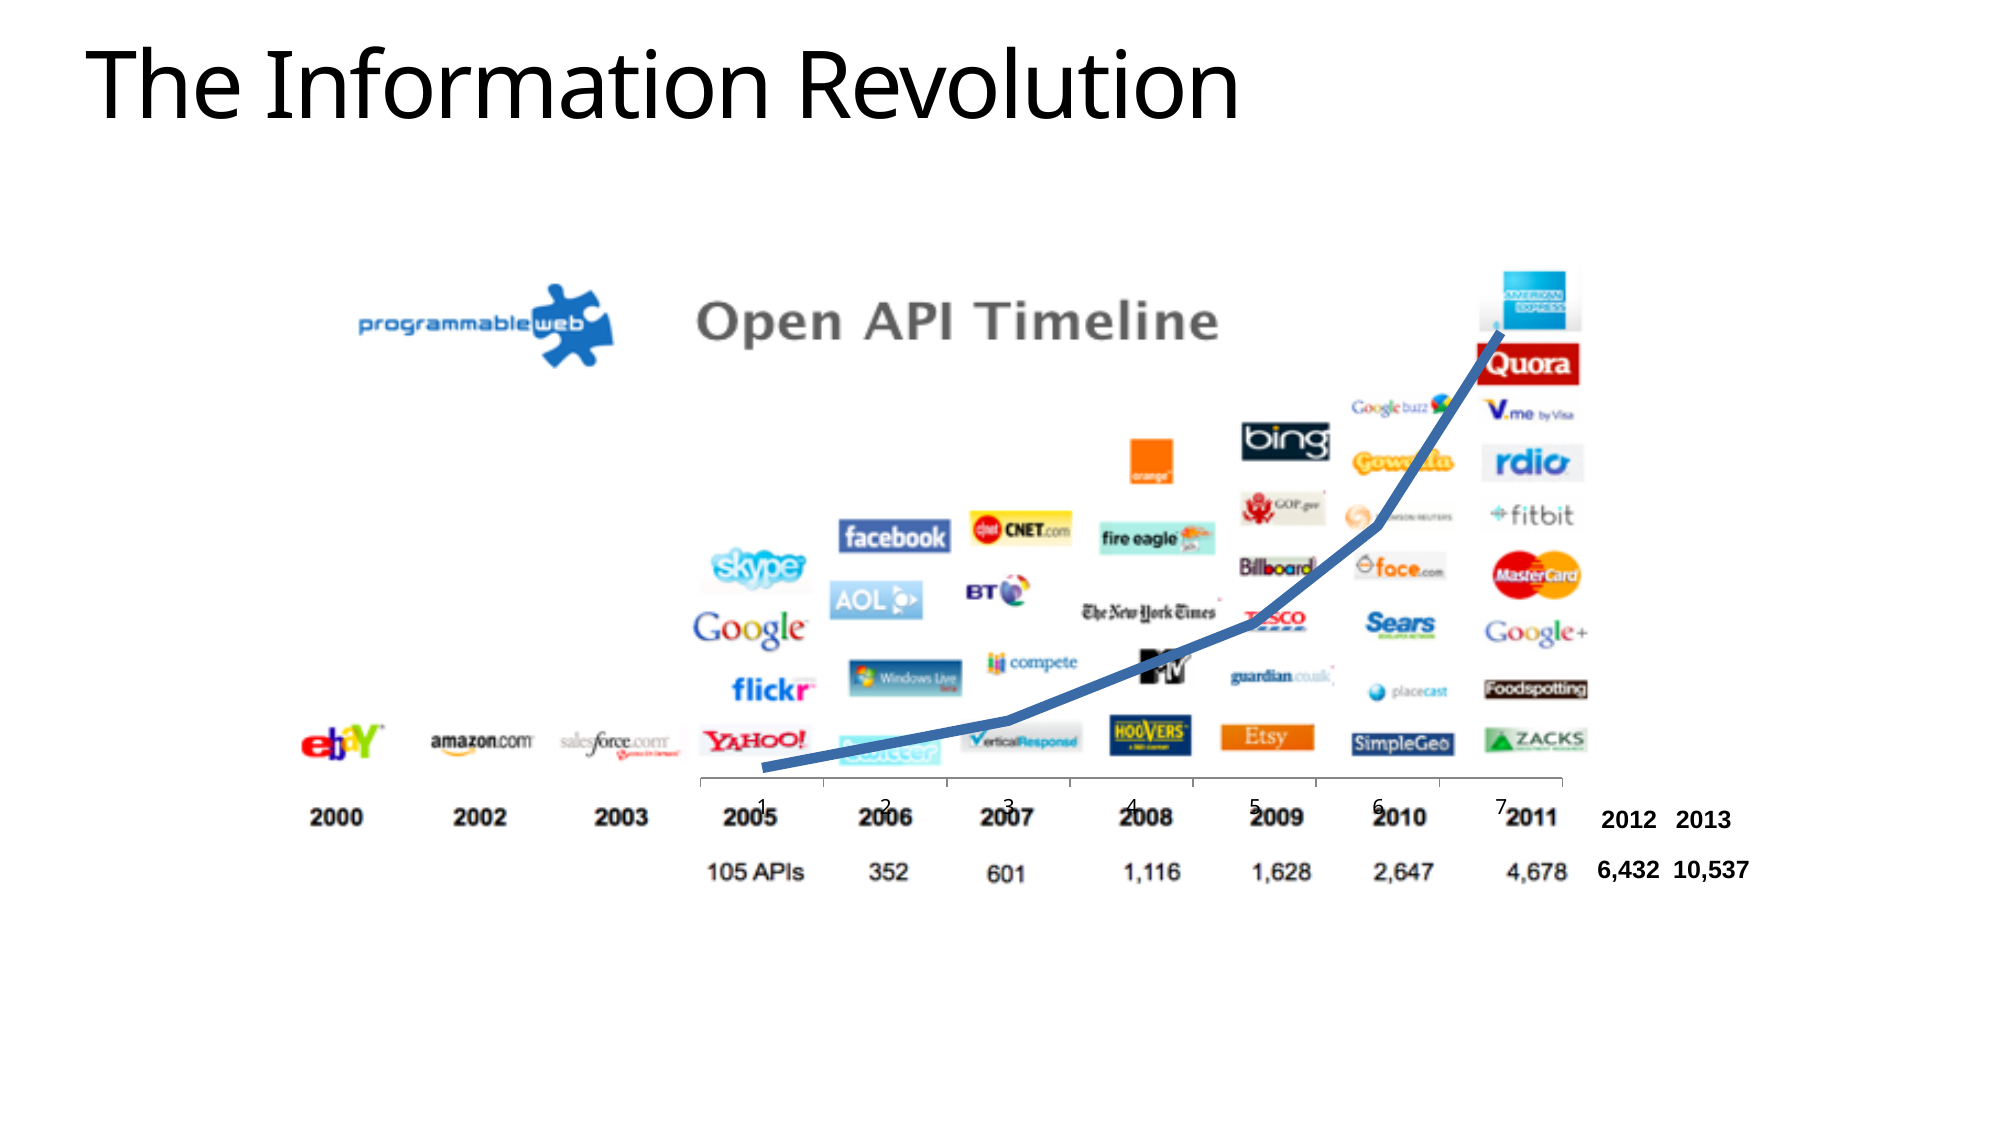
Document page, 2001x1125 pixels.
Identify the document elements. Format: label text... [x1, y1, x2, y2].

text_box 6,432 [1612, 853, 1661, 884]
text_box 10,537 [1673, 853, 1750, 884]
chart [682, 290, 1581, 832]
text_box 2012 [1612, 803, 1658, 834]
picture [287, 237, 1608, 905]
text_box 2013 [1675, 803, 1732, 834]
title The Information Revolution [85, 37, 1915, 140]
